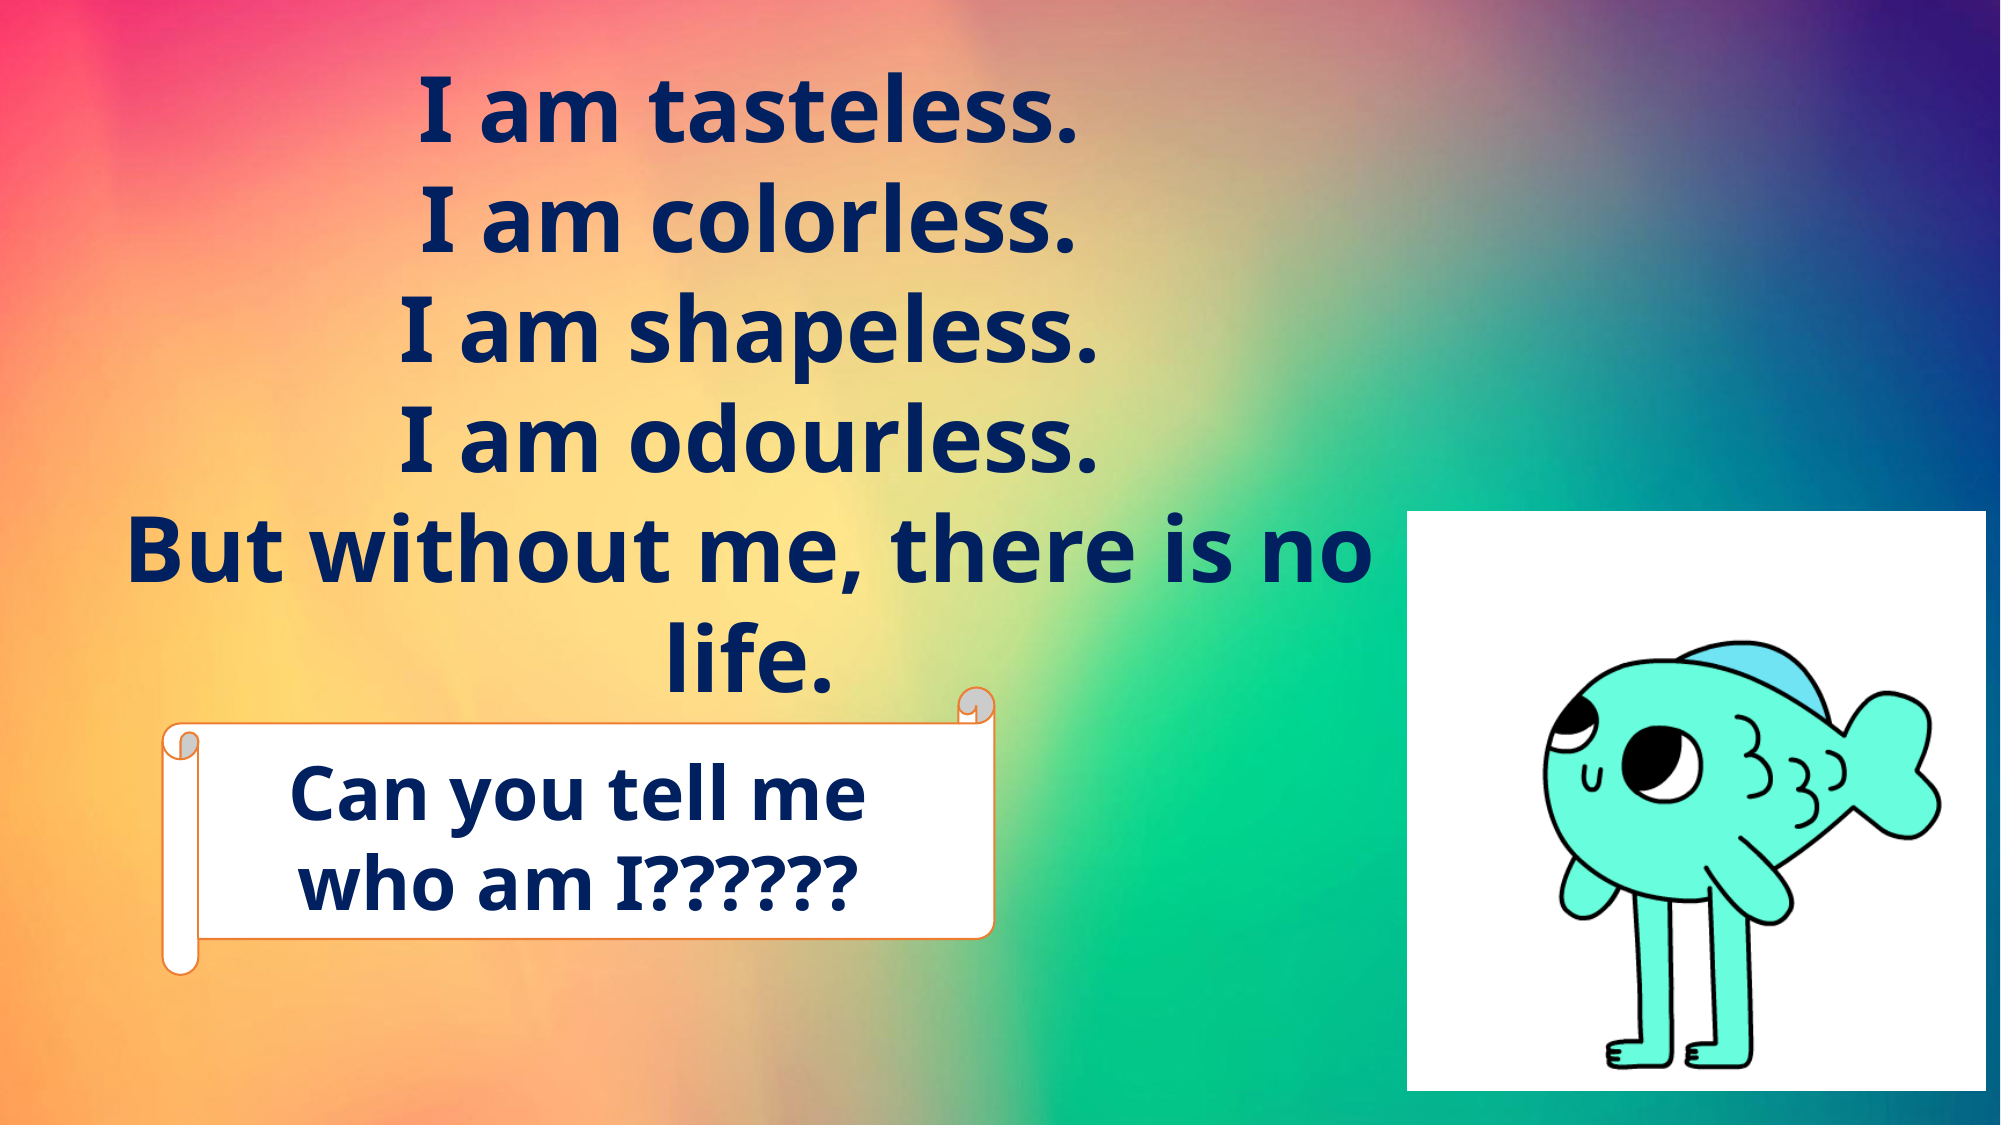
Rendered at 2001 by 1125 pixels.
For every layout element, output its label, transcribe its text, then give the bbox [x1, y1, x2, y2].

text_box Can you tell me who am I?????? [190, 738, 967, 933]
text_box [161, 686, 996, 976]
text_box I am tasteless. I am colorless. I am shapeless. I am odourless. But without me, there is no life. [37, 37, 1463, 725]
picture [0, 0, 2001, 1125]
